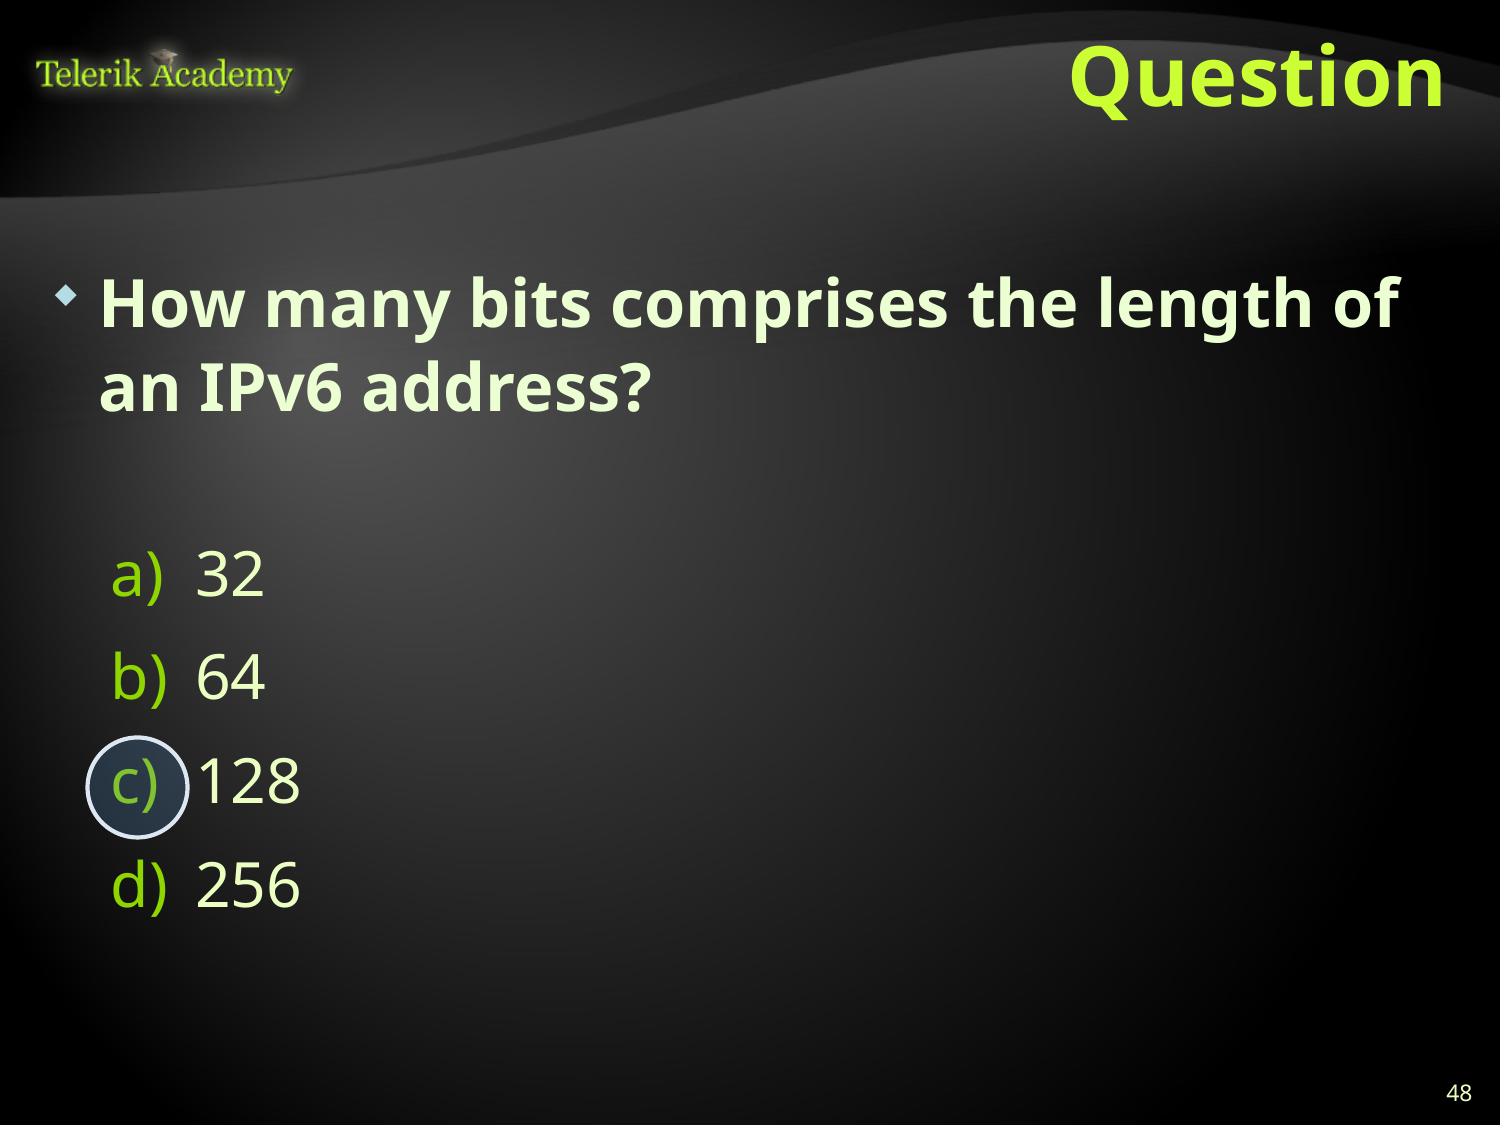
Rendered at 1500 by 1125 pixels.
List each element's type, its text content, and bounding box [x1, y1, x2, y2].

title Question [300, 12, 1463, 150]
slide_number 48 [1412, 1074, 1488, 1113]
text_box [85, 735, 190, 840]
picture [0, 0, 1500, 1125]
list How many bits comprises the length of an IPv6 address? 32 64 128 256 [37, 249, 1463, 1075]
